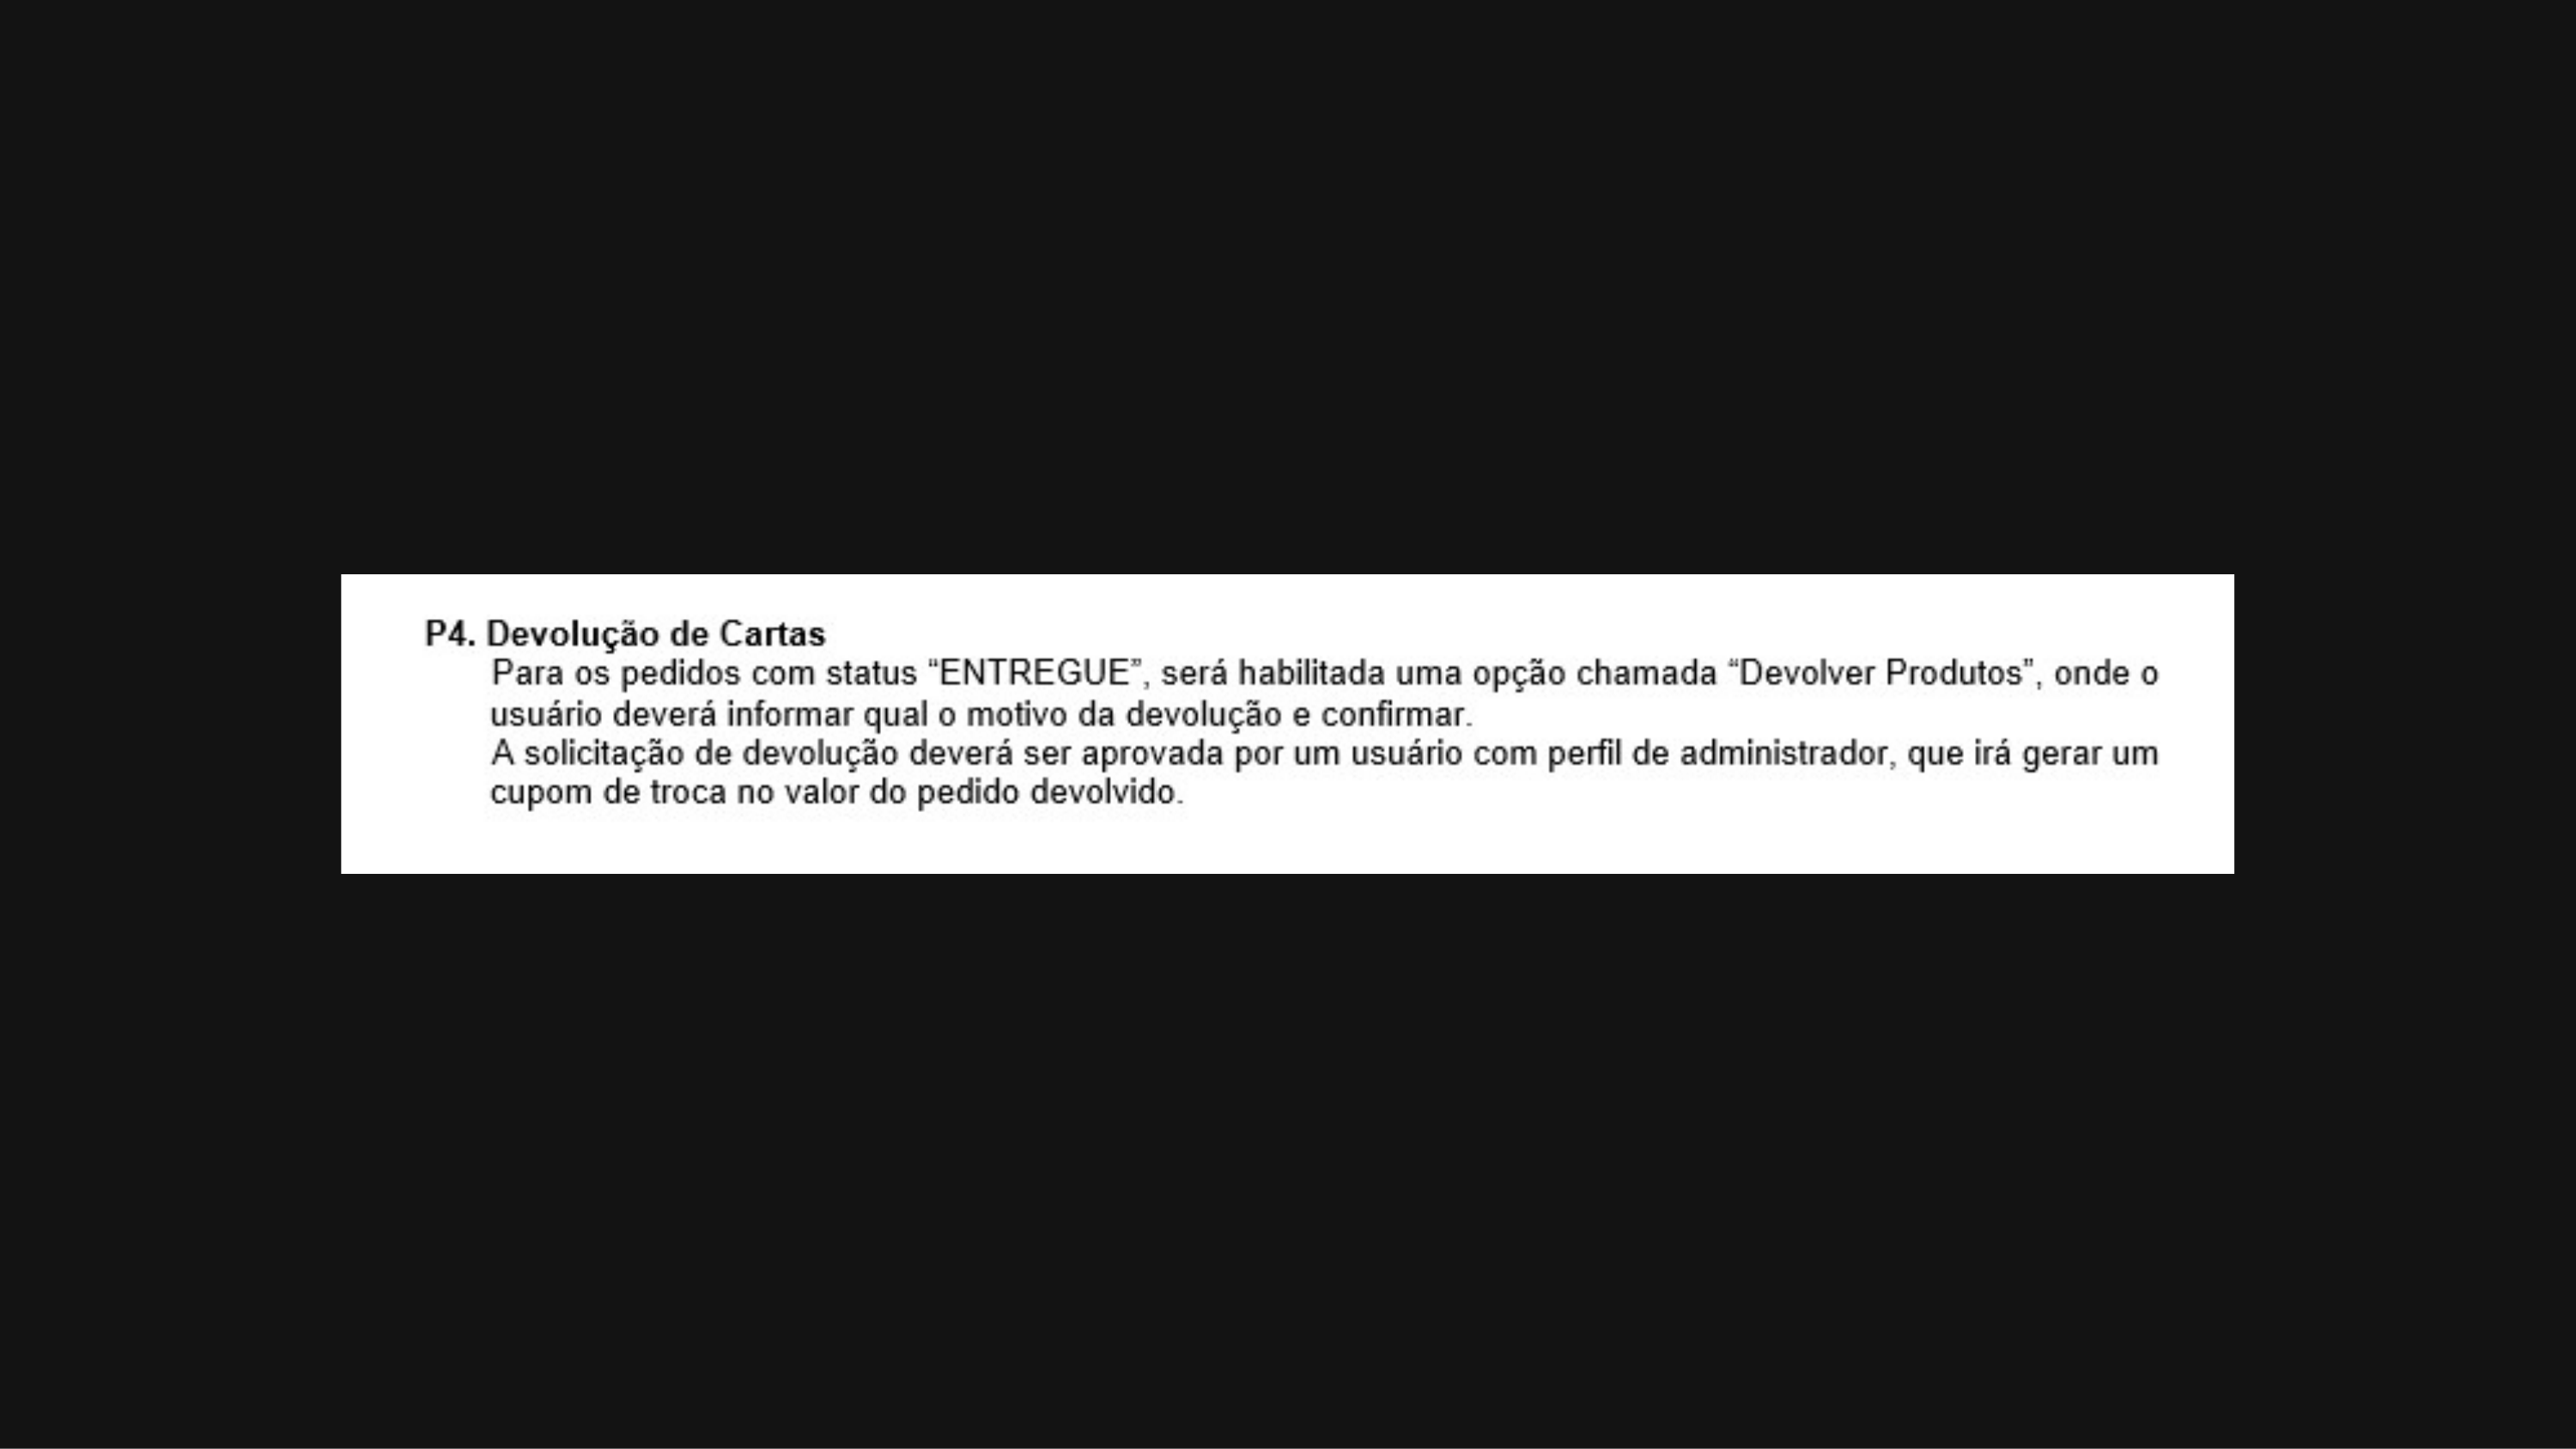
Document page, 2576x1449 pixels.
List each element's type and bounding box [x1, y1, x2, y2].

text_box [341, 574, 2235, 874]
